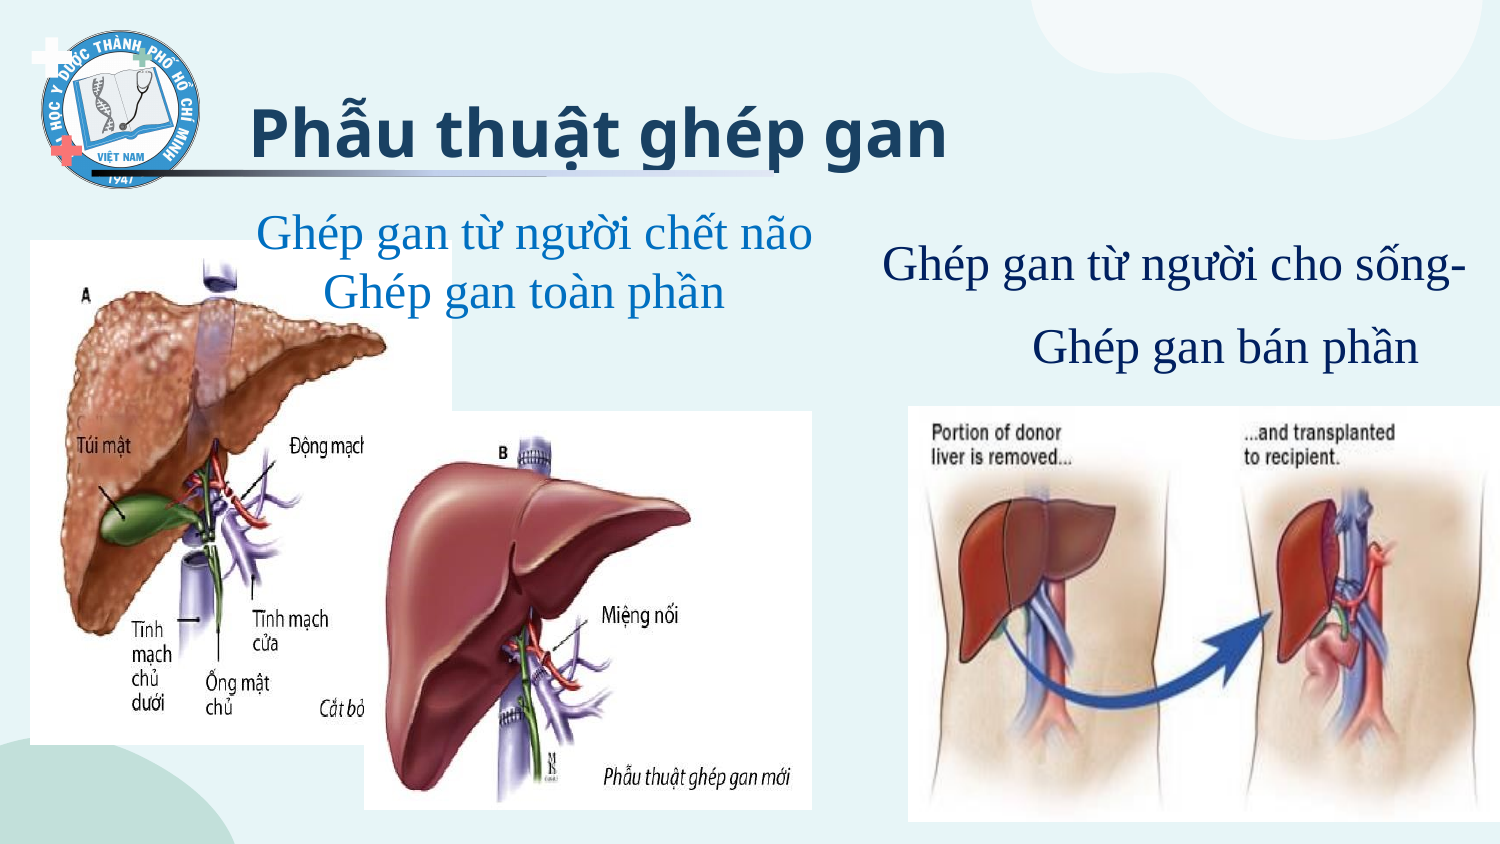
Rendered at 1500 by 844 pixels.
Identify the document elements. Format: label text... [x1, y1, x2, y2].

title Phẫu thuật ghép gan [233, 75, 1500, 170]
text_box Ghép gan từ người cho sống- Ghép gan bán phần [886, 212, 1500, 392]
picture [41, 30, 200, 169]
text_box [30, 169, 882, 810]
picture [908, 406, 1500, 822]
